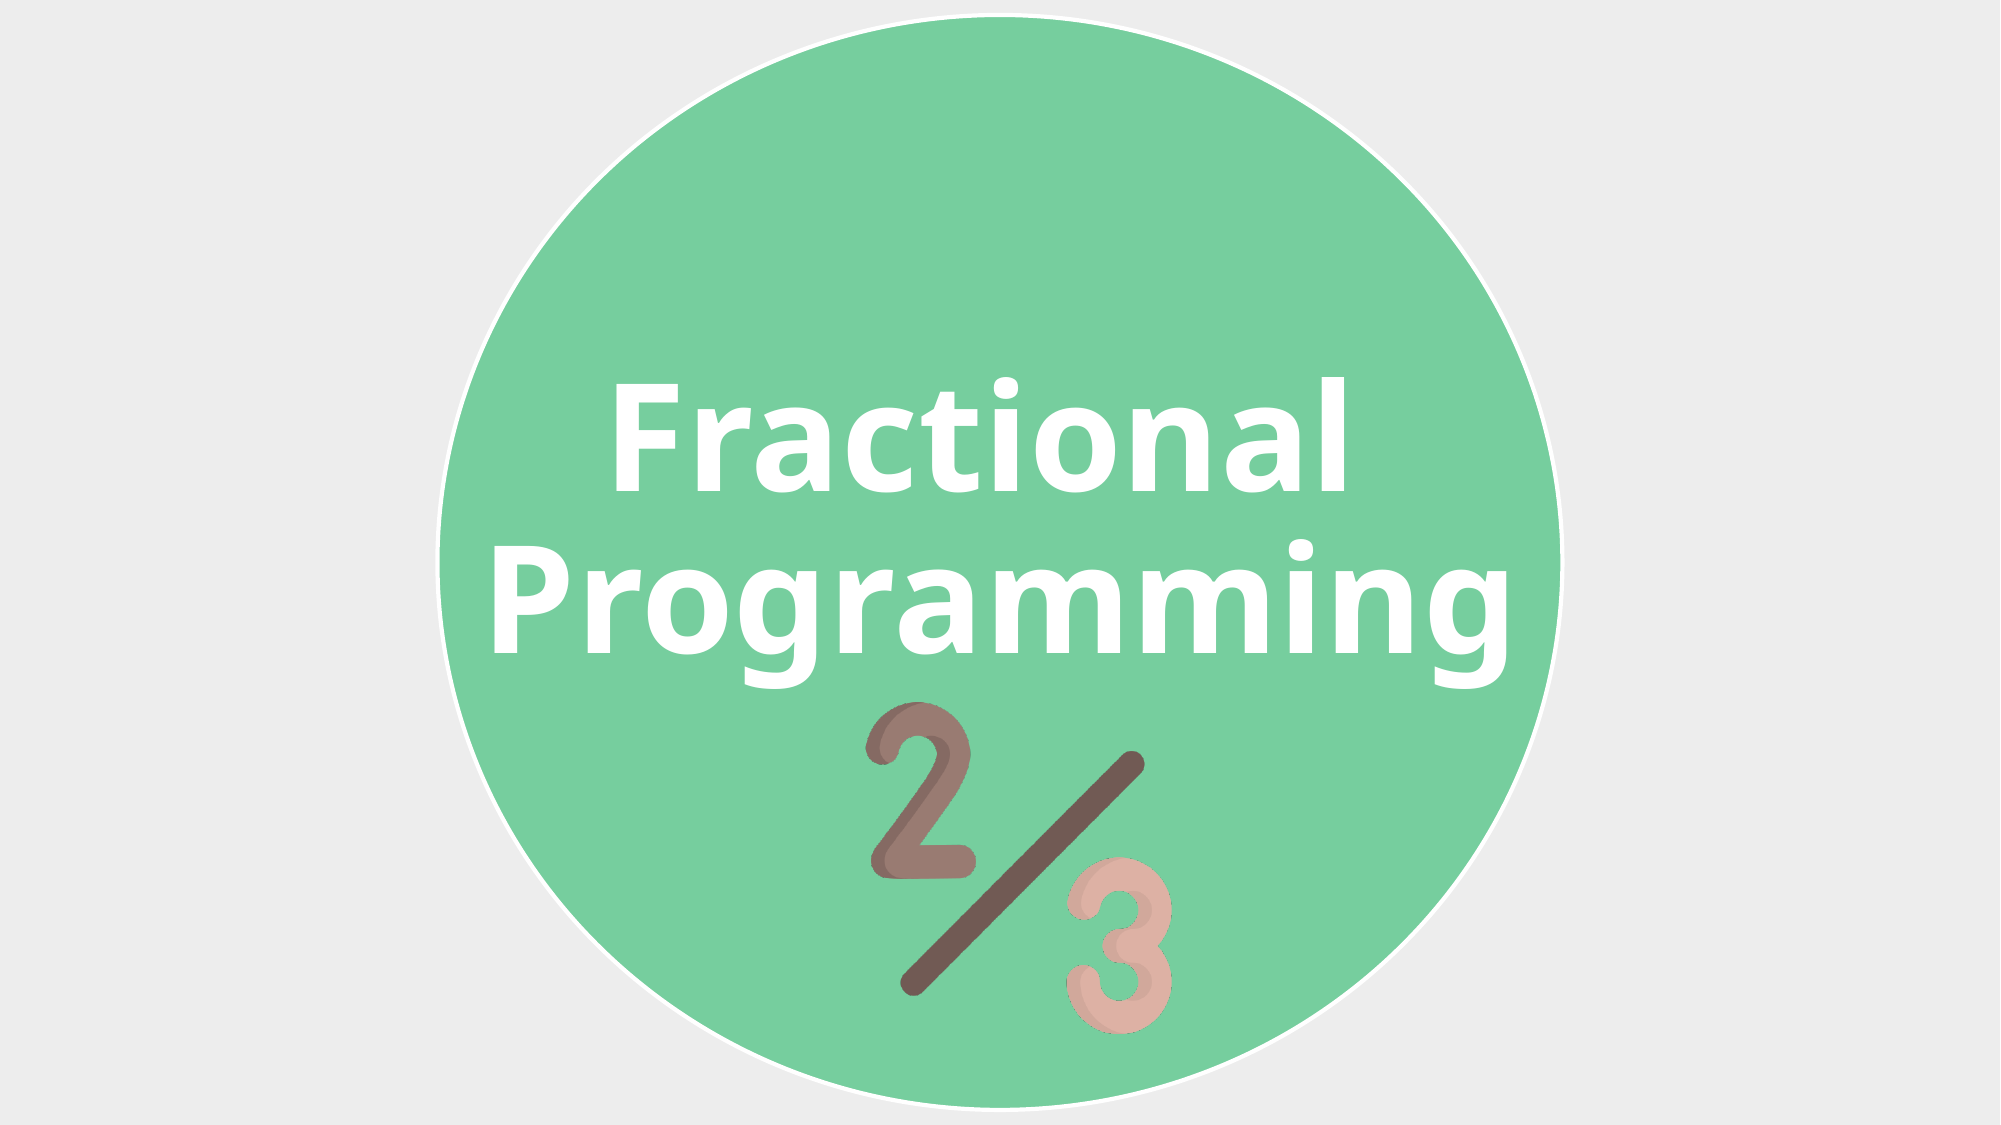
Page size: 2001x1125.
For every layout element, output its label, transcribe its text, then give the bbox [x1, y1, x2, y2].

text_box [479, 774, 1520, 1111]
text_box [519, 13, 1480, 275]
picture [853, 703, 1184, 1034]
title Fractional Programming [358, 275, 1642, 774]
